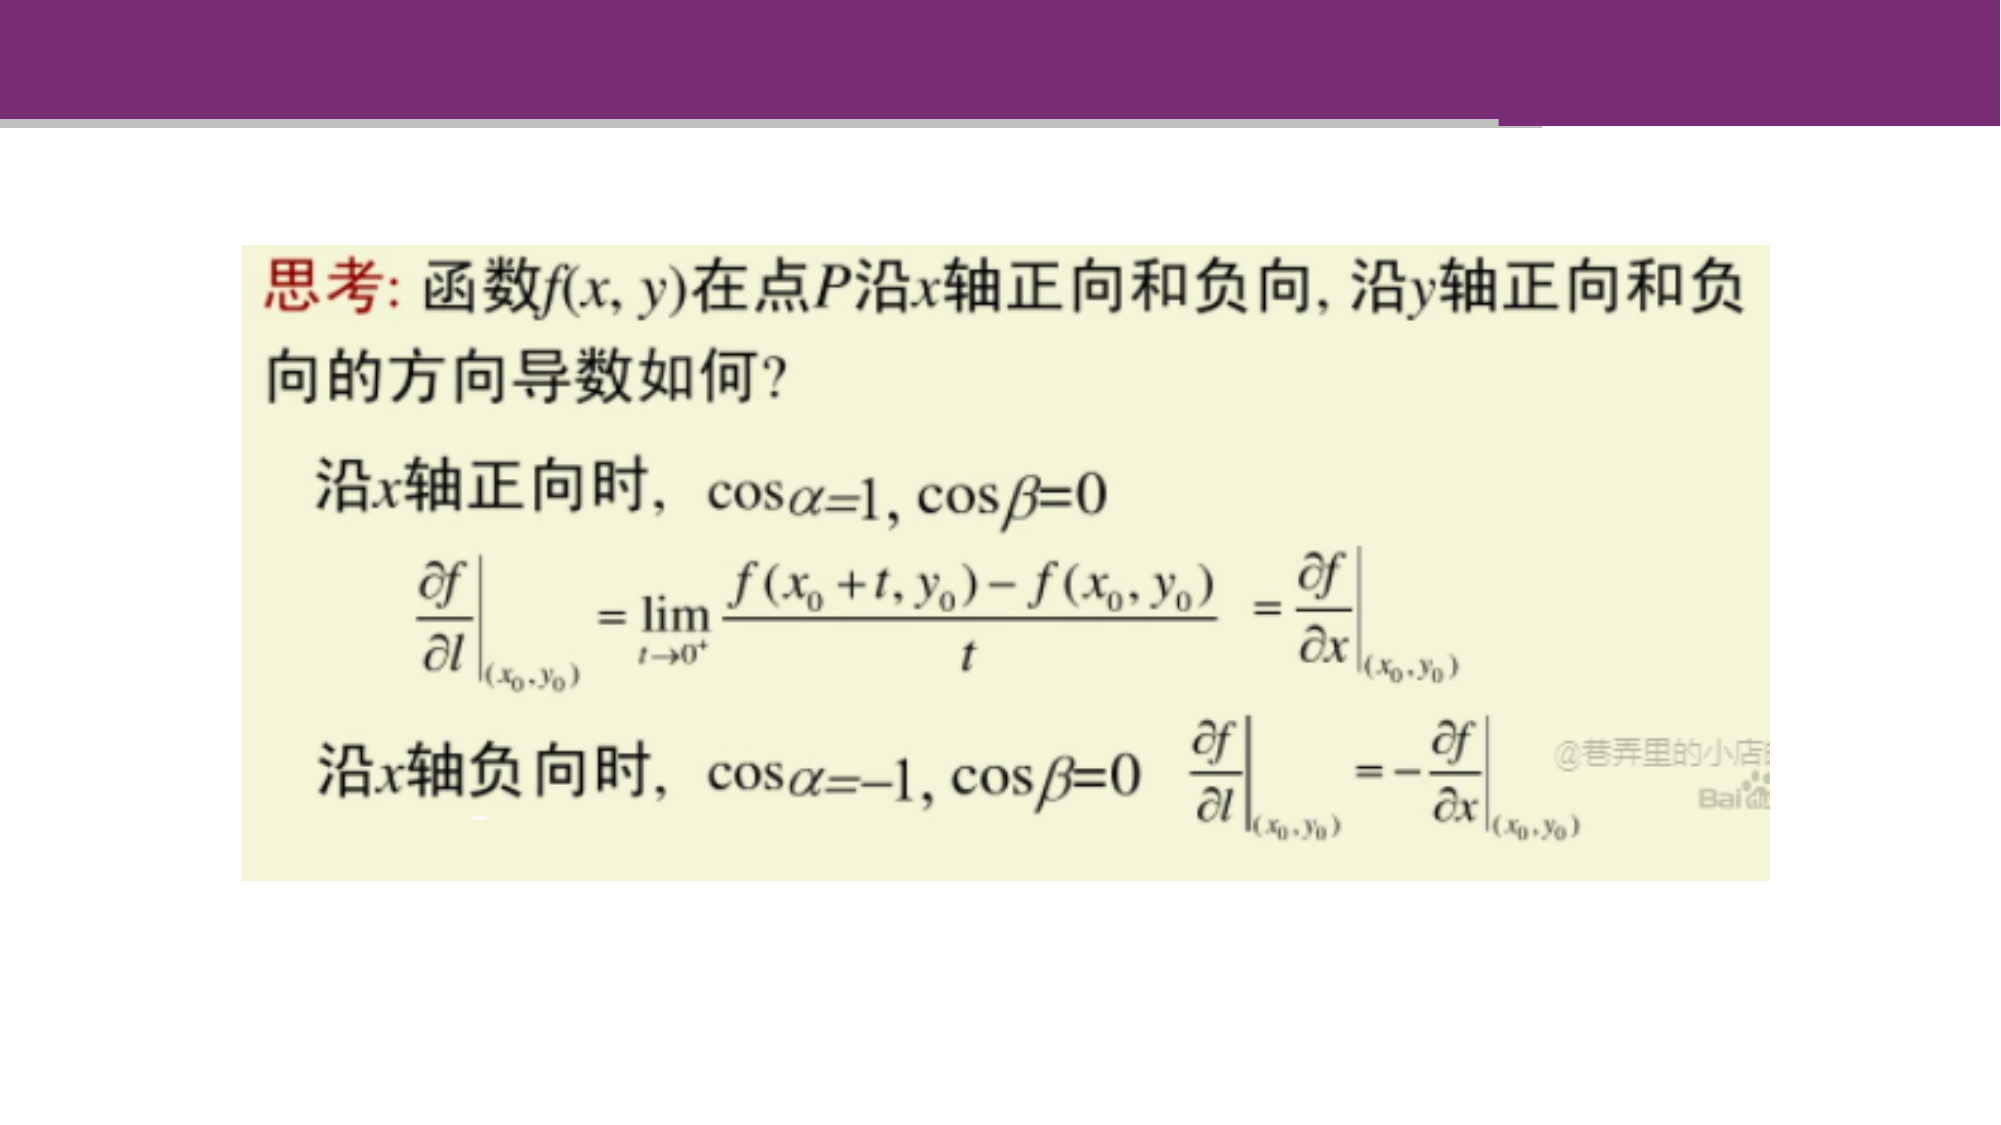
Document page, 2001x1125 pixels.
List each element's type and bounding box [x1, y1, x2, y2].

text_box [1498, 117, 2000, 127]
text_box [0, 118, 1543, 129]
picture [242, 245, 1770, 881]
text_box [0, 0, 2000, 118]
